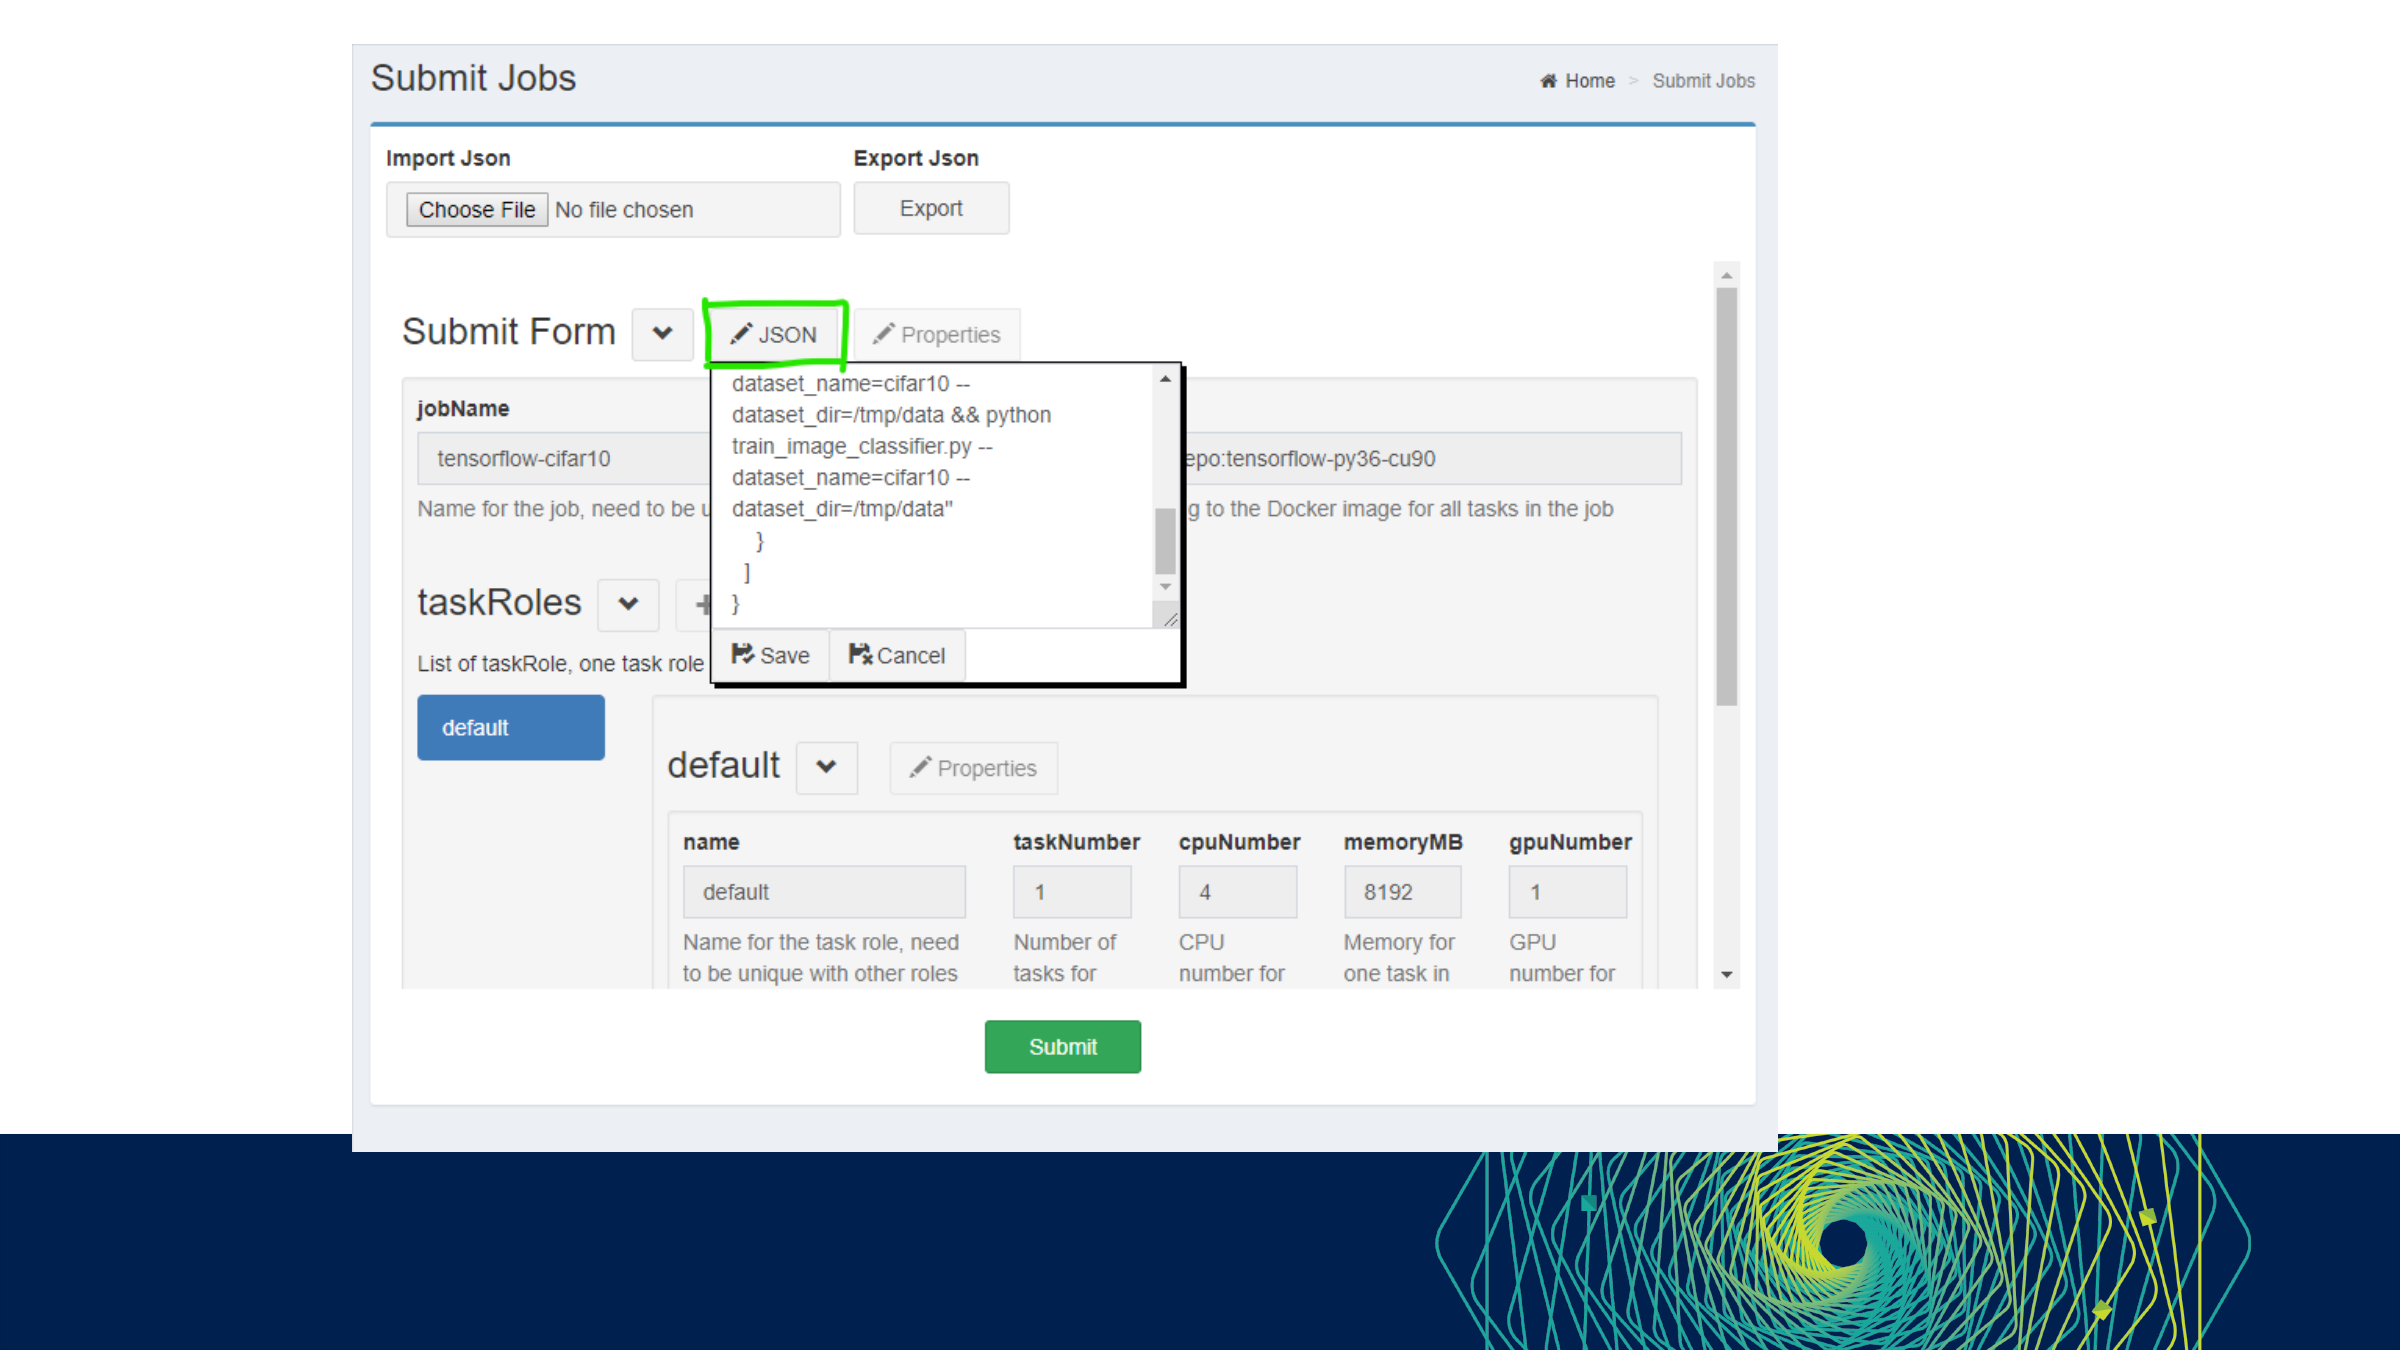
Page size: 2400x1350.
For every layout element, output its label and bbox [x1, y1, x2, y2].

picture [351, 44, 2251, 1350]
